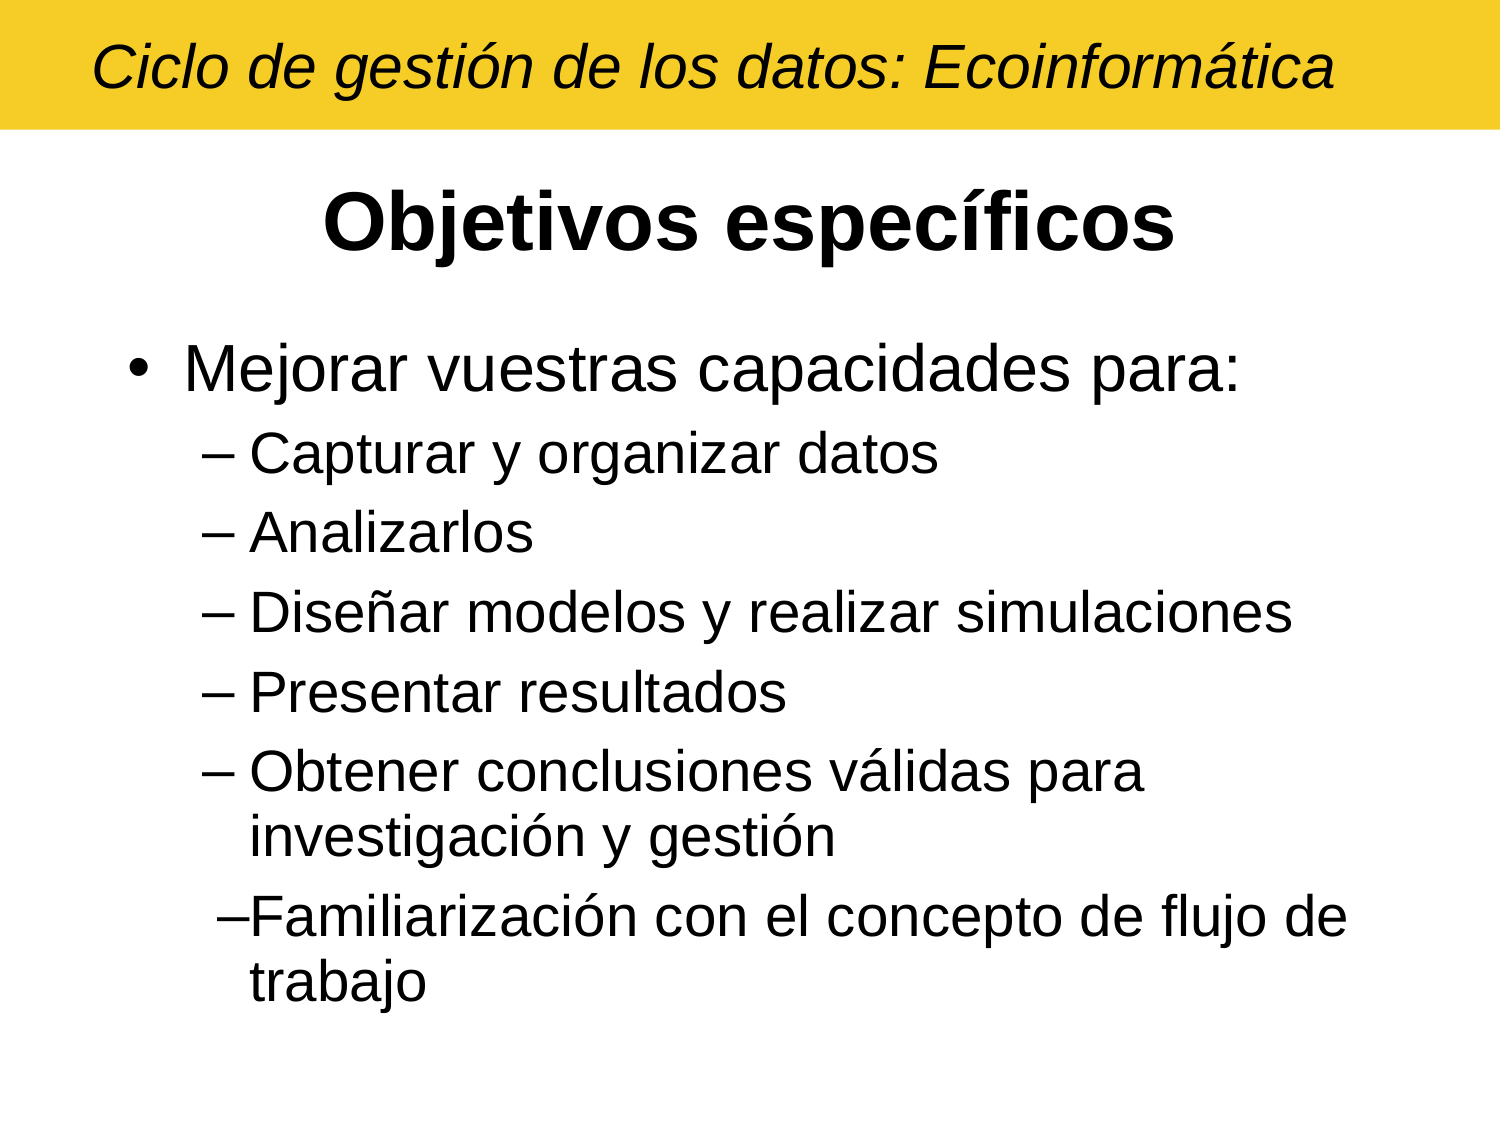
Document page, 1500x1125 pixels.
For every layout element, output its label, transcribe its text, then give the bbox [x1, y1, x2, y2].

title Objetivos específicos [112, 162, 1388, 324]
list Mejorar vuestras capacidades para: Capturar y organizar datos Analizarlos Diseñar modelos y realizar simulaciones Presentar resultados Obtener conclusiones válidas para investigación y gestión Familiarización con el concepto de flujo de trabajo [112, 324, 1388, 1029]
